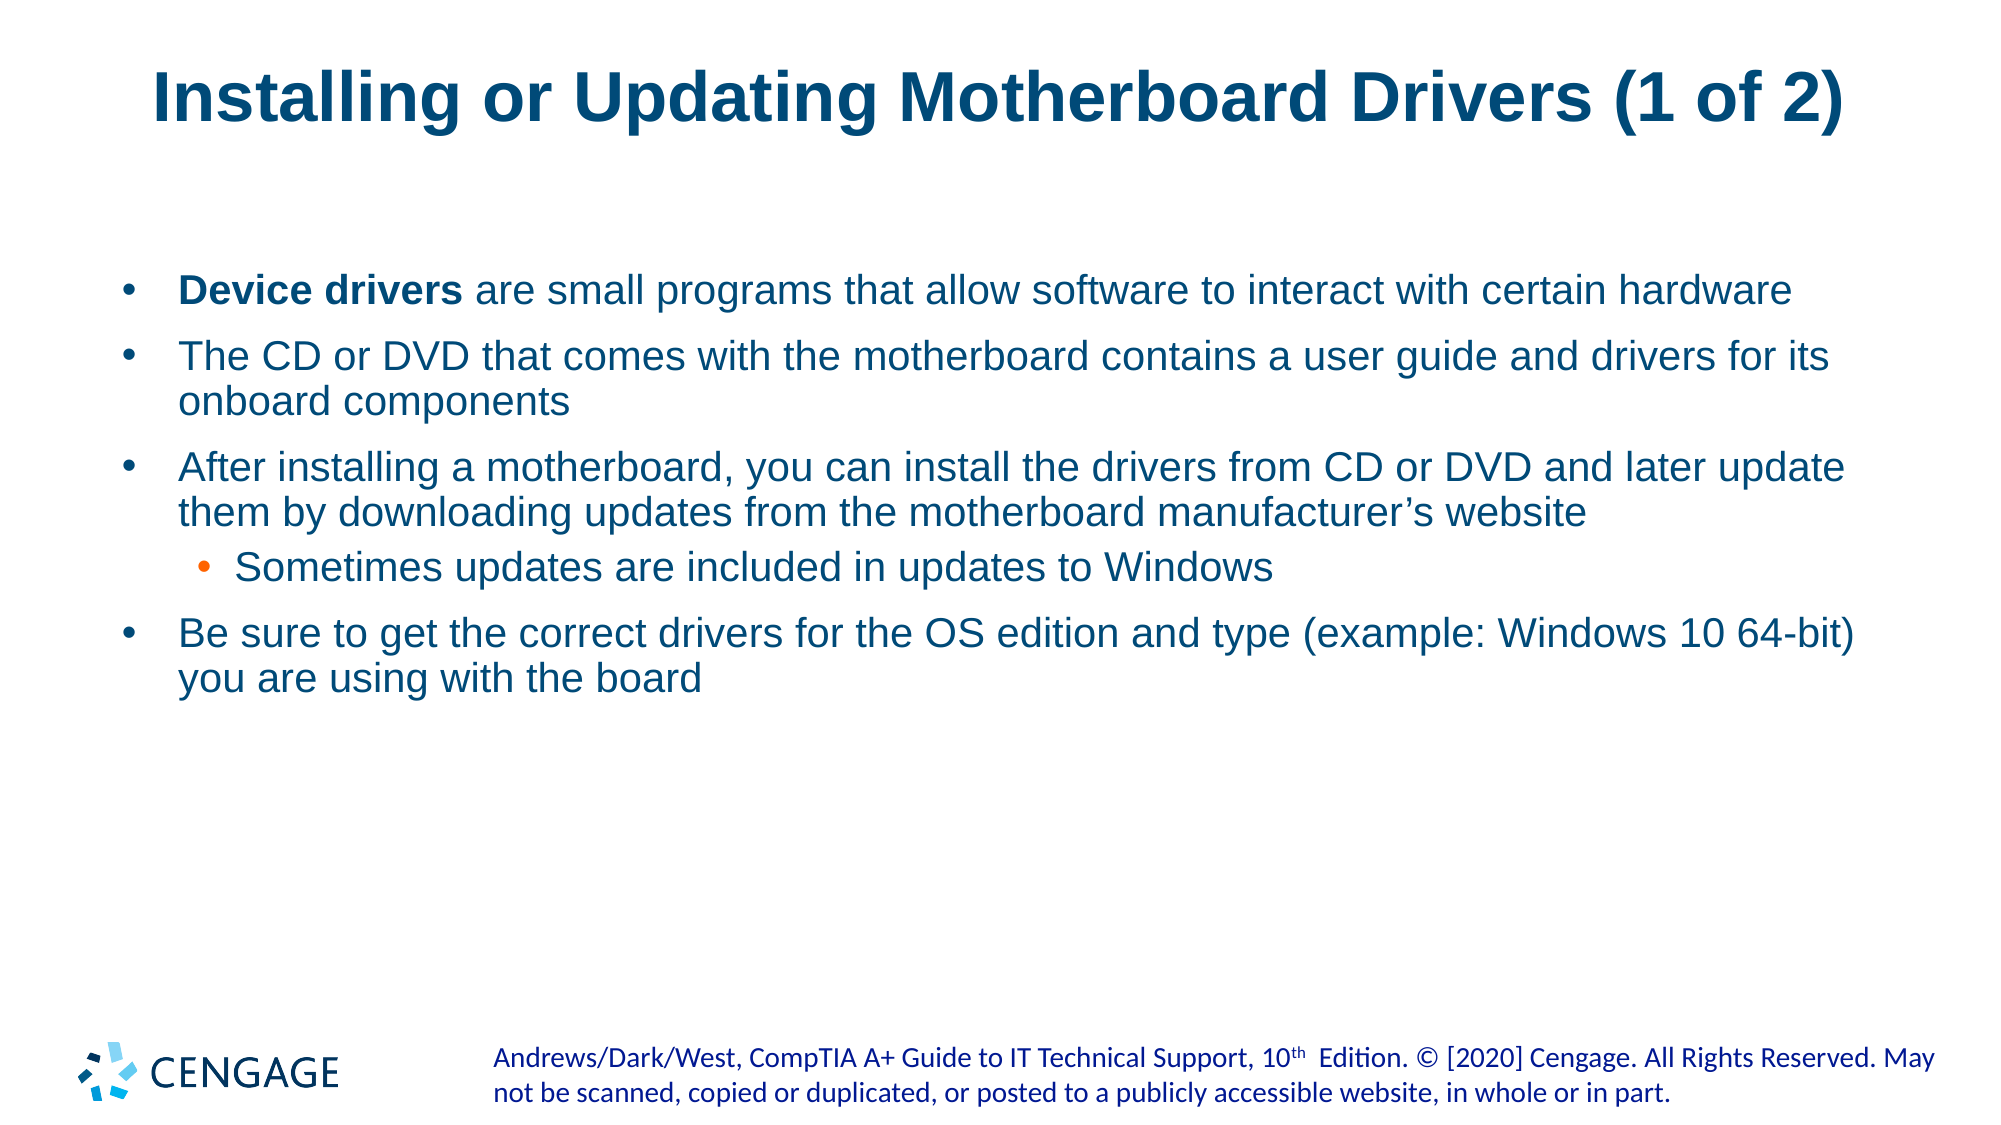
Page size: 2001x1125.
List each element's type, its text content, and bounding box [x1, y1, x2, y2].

picture [78, 1042, 338, 1101]
title Installing or Updating Motherboard Drivers (1 of 2) [137, 59, 1863, 171]
list Device drivers are small programs that allow software to interact with certain hardware The CD or DVD that comes with the motherboard contains a user guide and drivers for its onboard components After installing a motherboard, you can install the drivers from CD or DVD and later update them by downloading updates from the motherboard manufacturer’s website Sometimes updates are included in updates to Windows Be sure to get the correct drivers for the OS edition and type (example: Windows 10 64-bit) you are using with the board [121, 268, 1880, 990]
